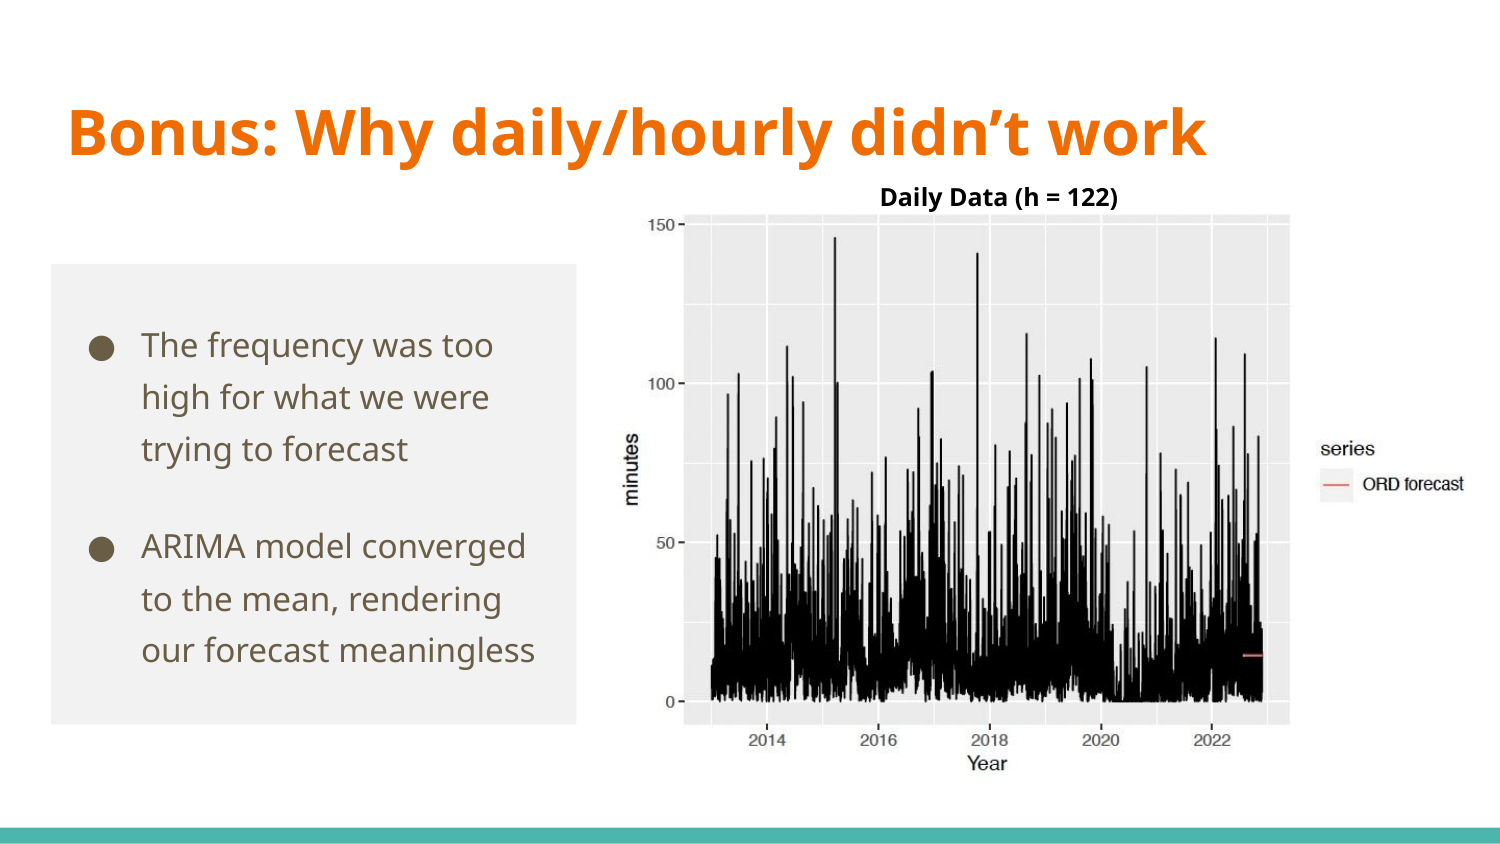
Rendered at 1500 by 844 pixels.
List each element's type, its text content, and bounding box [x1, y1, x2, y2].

picture [616, 213, 1494, 783]
text_box Daily Data (h = 122) [864, 166, 1276, 212]
list The frequency was too high for what we were trying to forecast ARIMA model converged to the mean, rendering our forecast meaningless [51, 263, 577, 725]
title Bonus: Why daily/hourly didn’t work [51, 72, 1449, 189]
